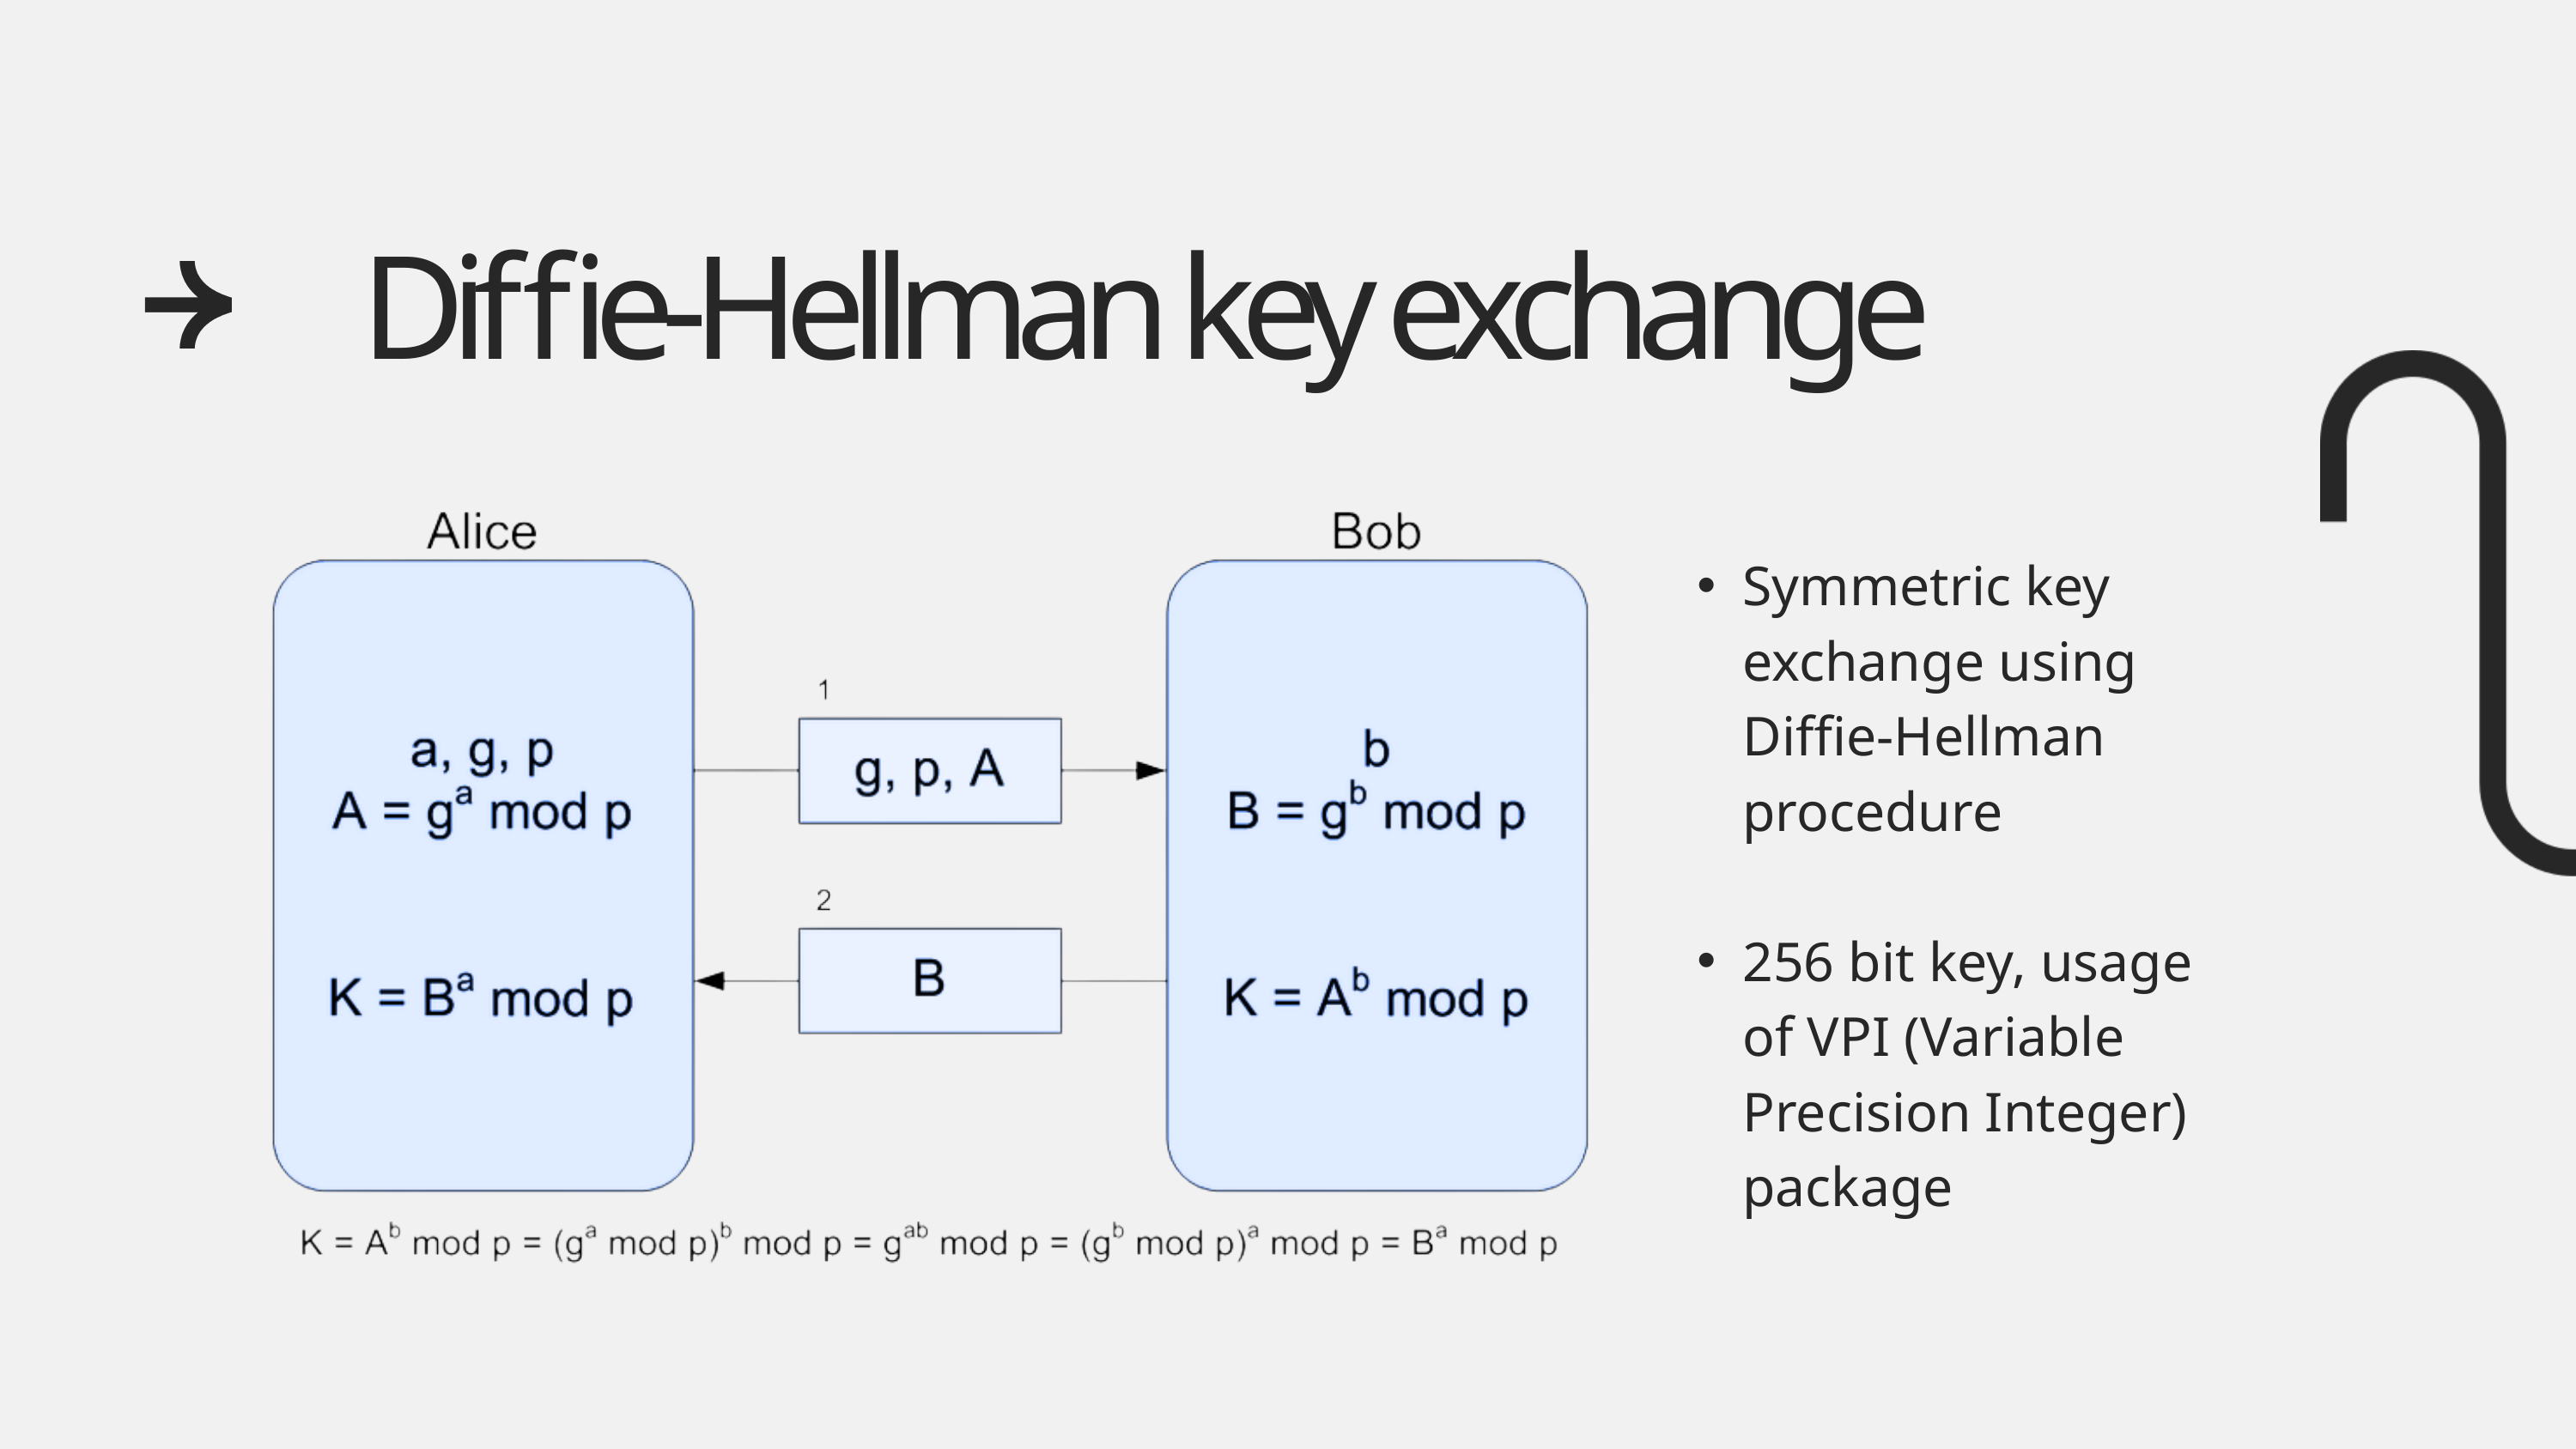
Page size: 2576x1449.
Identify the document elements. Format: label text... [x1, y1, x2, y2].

text_box [231, 465, 1629, 1304]
text_box [144, 261, 232, 349]
text_box Symmetric key exchange using Diffie-Hellman procedure 256 bit key, usage of VPI (Variable Precision Integer) package [1651, 541, 2223, 1218]
text_box Diffie-Hellman key exchange [361, 216, 2000, 389]
text_box [2320, 350, 2576, 911]
